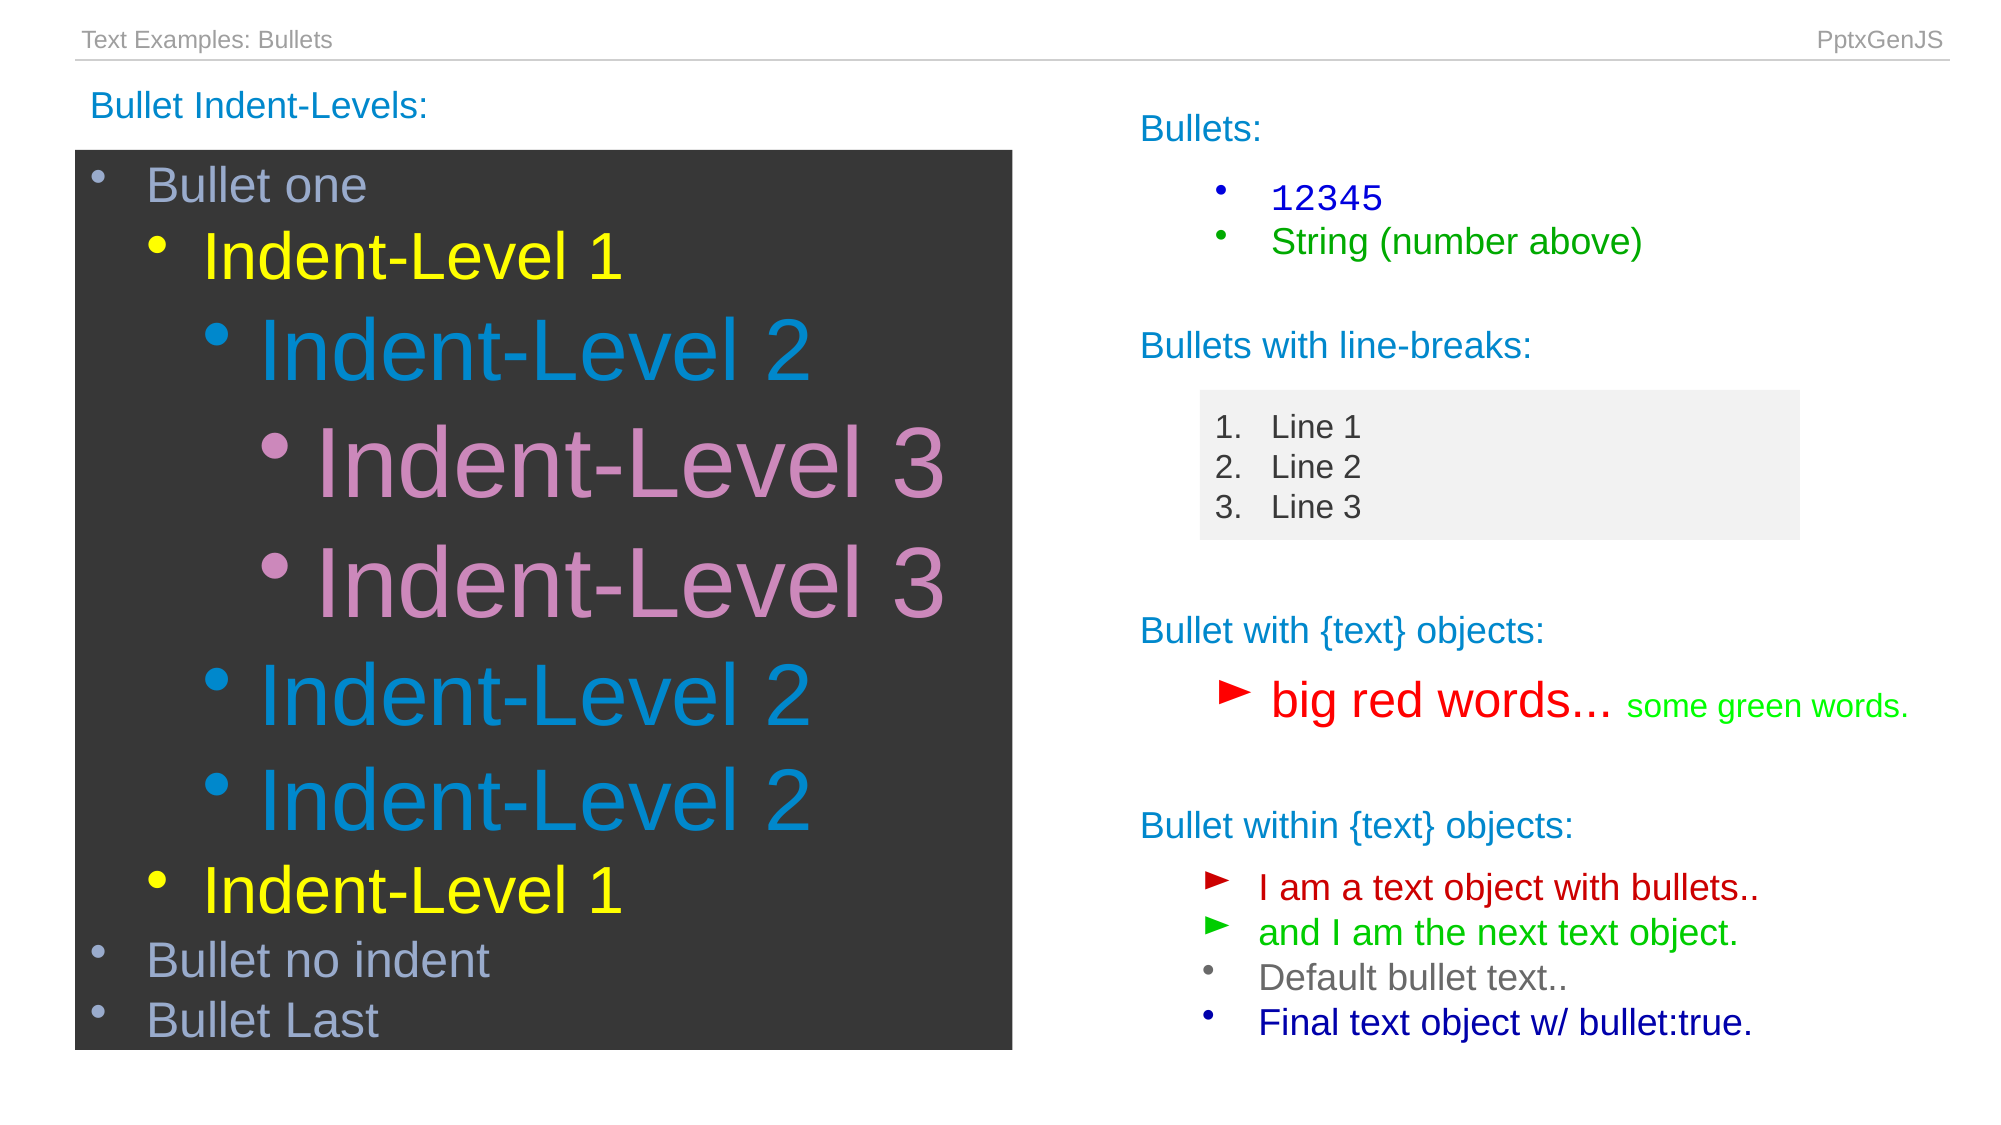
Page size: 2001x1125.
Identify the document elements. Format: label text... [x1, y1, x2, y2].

text_box Bullets: [1125, 97, 1925, 155]
text_box Line 1 Line 2 Line 3 [1199, 389, 1800, 540]
text_box String (number above) [1199, 202, 1800, 278]
text_box Bullet within {text} objects: [1125, 795, 1925, 852]
text_box big red words... some green words. [1199, 659, 1950, 735]
text_box Bullet Indent-Levels: [75, 75, 875, 132]
table_header Text Examples: Bullets [75, 19, 1013, 59]
text_box Bullet one Indent-Level 1 Indent-Level 2 Indent-Level 3 Indent-Level 3 Indent-Level 2 Indent-Level 2 Indent-Level 1 Bullet no indent Bullet Last [75, 149, 1013, 1050]
text_box 12345 [1199, 157, 1800, 202]
text_box Bullets with line-breaks: [1125, 314, 1925, 372]
table_header PptxGenJS [1013, 19, 1950, 59]
text_box Bullet with {text} objects: [1125, 600, 1925, 657]
text_box I am a text object with bullets.. and I am the next text object. Default bullet text.. Final text object w/ bullet:true. [1200, 847, 1900, 1058]
